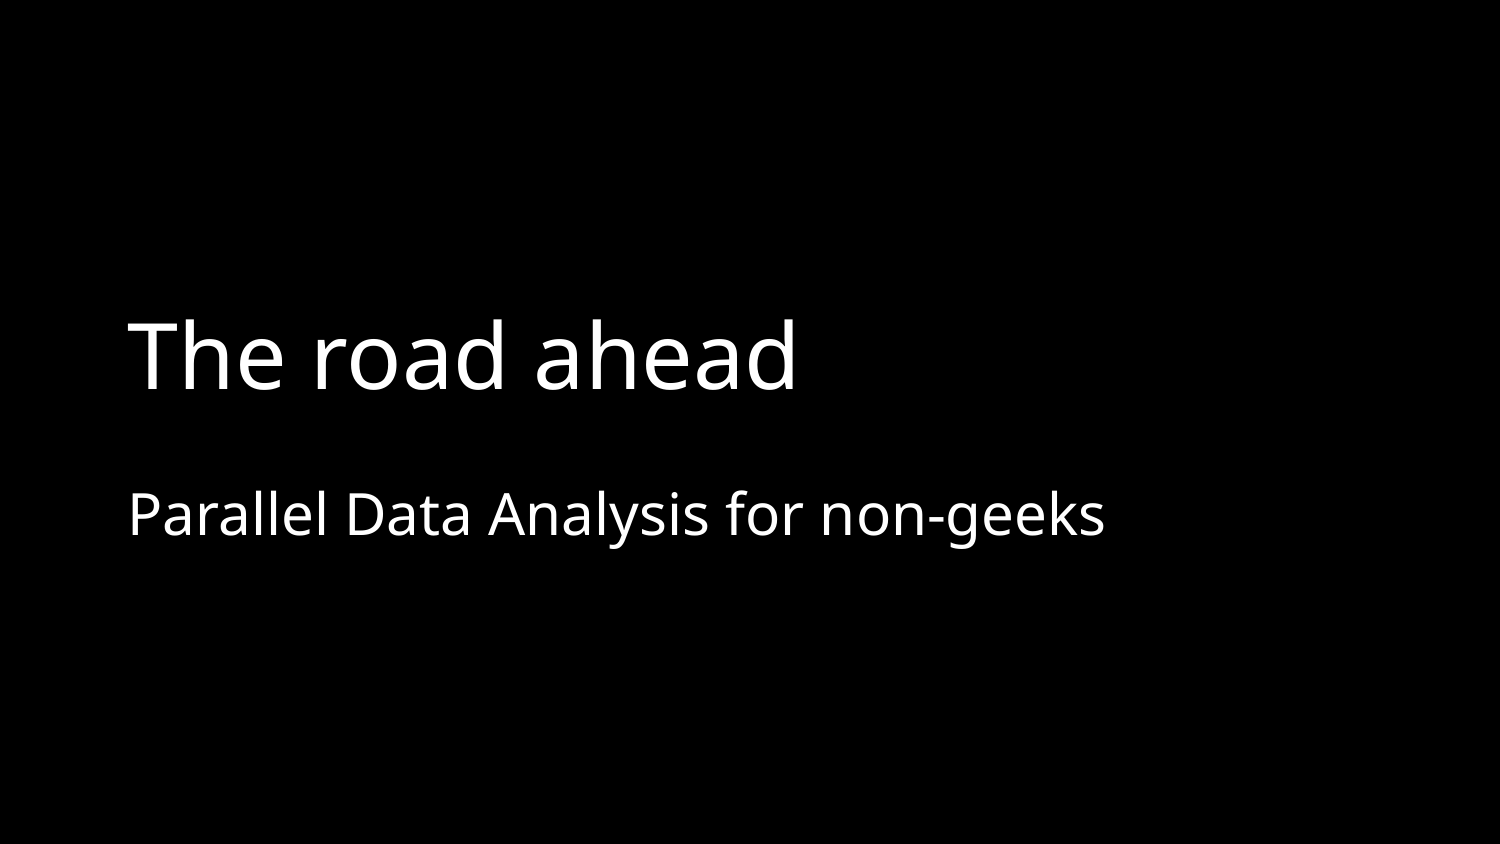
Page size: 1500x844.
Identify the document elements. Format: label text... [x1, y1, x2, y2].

title The road ahead [112, 262, 1388, 443]
subtitle Parallel Data Analysis for non-geeks [112, 469, 1163, 686]
